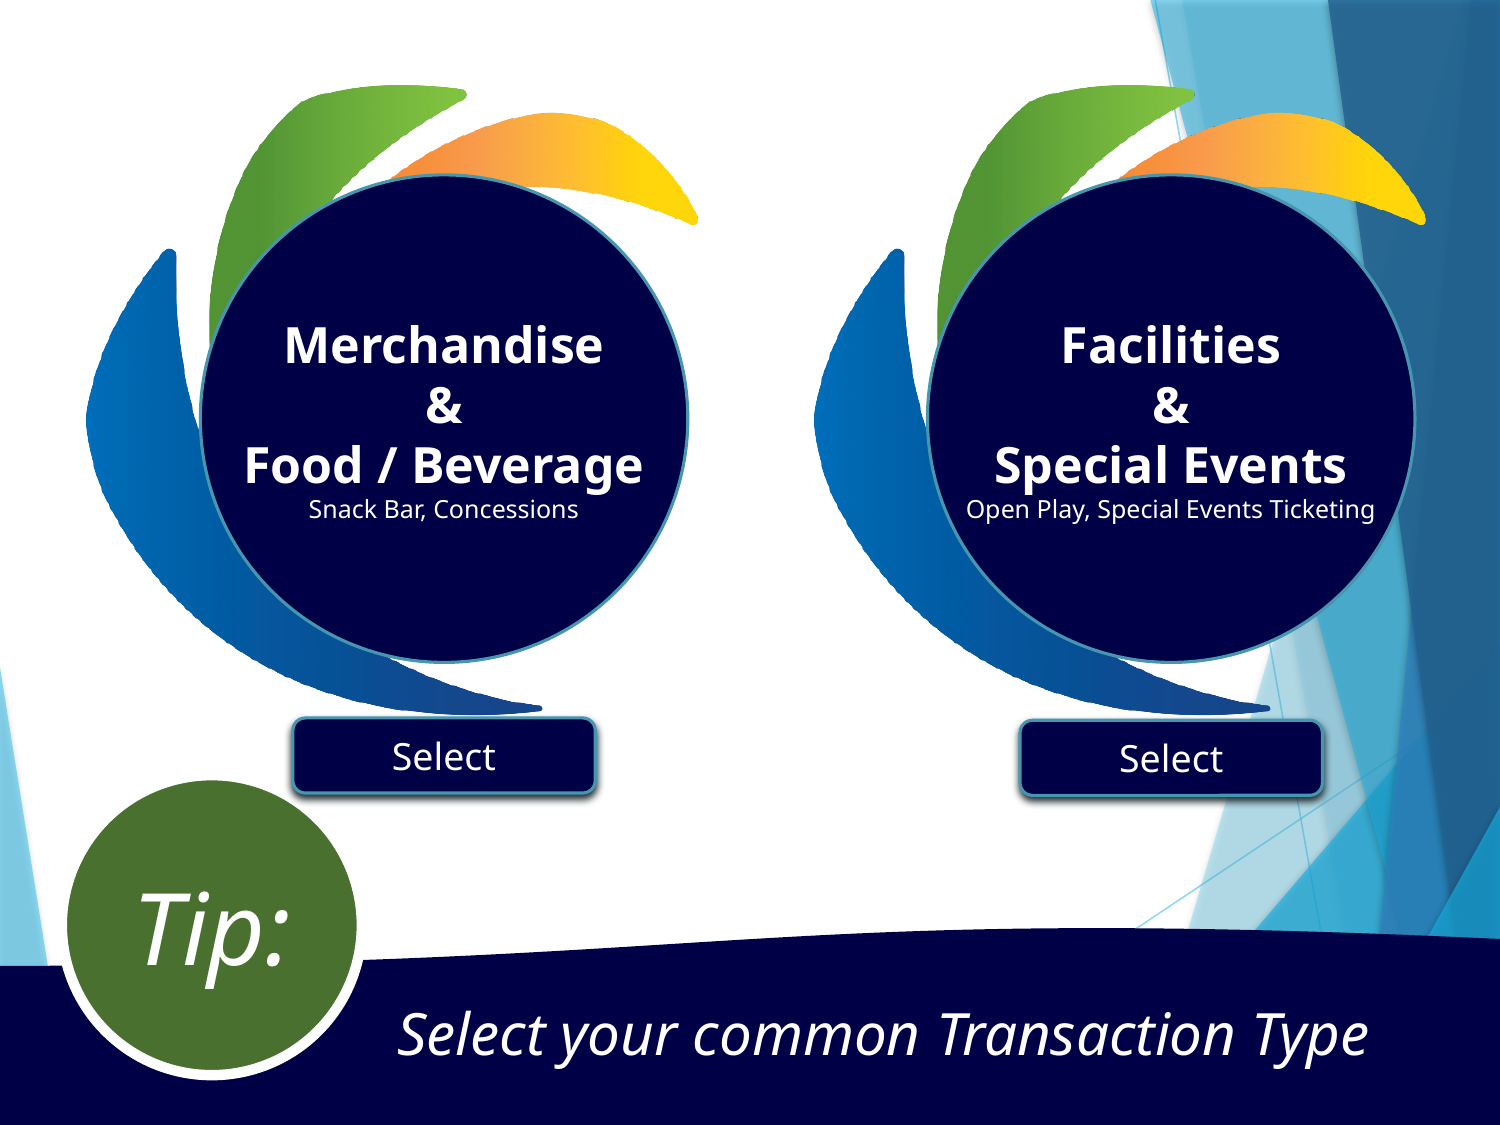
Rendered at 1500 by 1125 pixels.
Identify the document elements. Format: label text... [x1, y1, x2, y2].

text_box Select [291, 753, 597, 773]
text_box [812, 85, 1426, 744]
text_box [85, 85, 699, 744]
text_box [0, 774, 1500, 1125]
text_box Select [1018, 753, 1324, 773]
